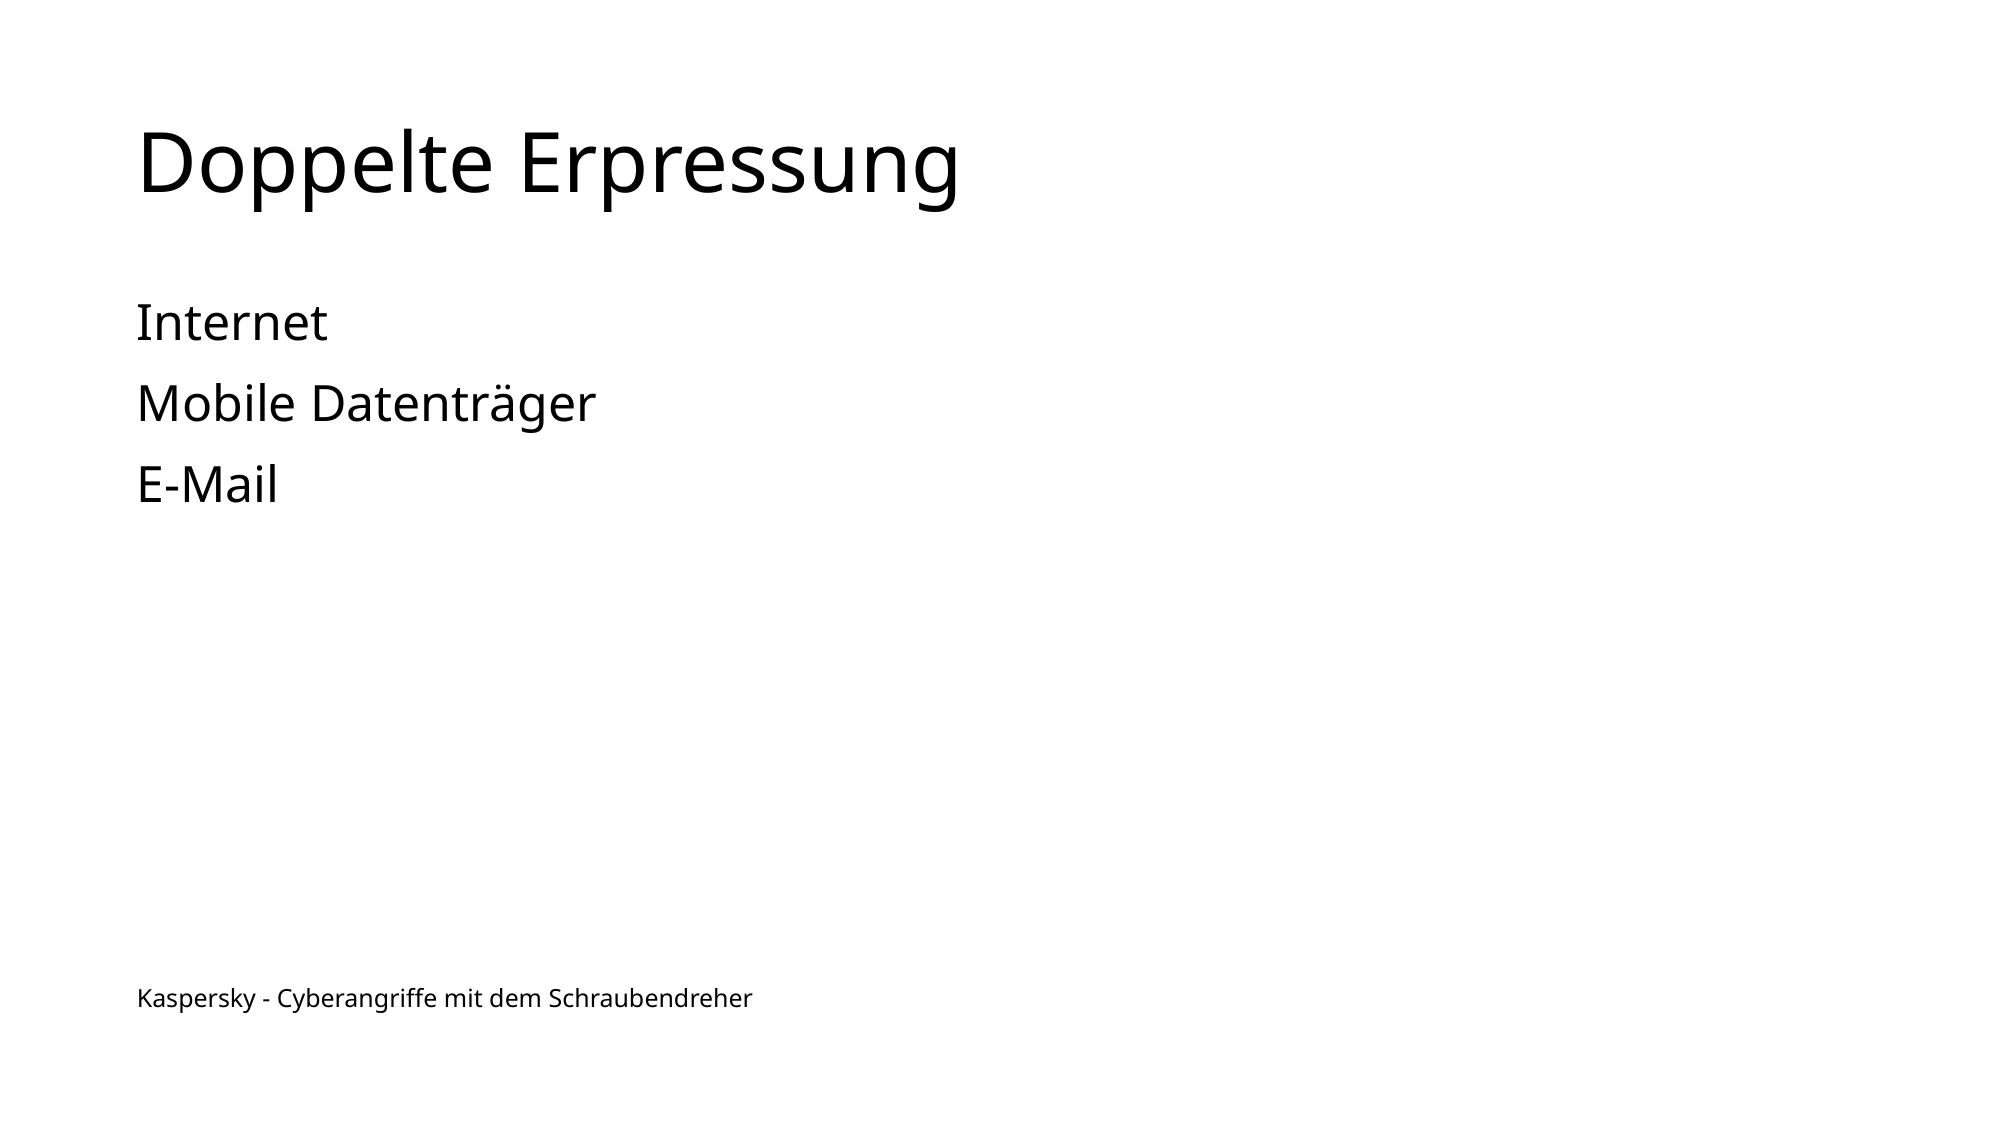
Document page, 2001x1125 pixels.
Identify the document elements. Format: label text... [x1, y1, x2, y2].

list Internet Mobile Datenträger E-Mail [136, 283, 1850, 907]
footer Kaspersky - Cyberangriffe mit dem Schraubendreher [136, 959, 1850, 1024]
list Doppelte Erpressung [136, 101, 1850, 218]
